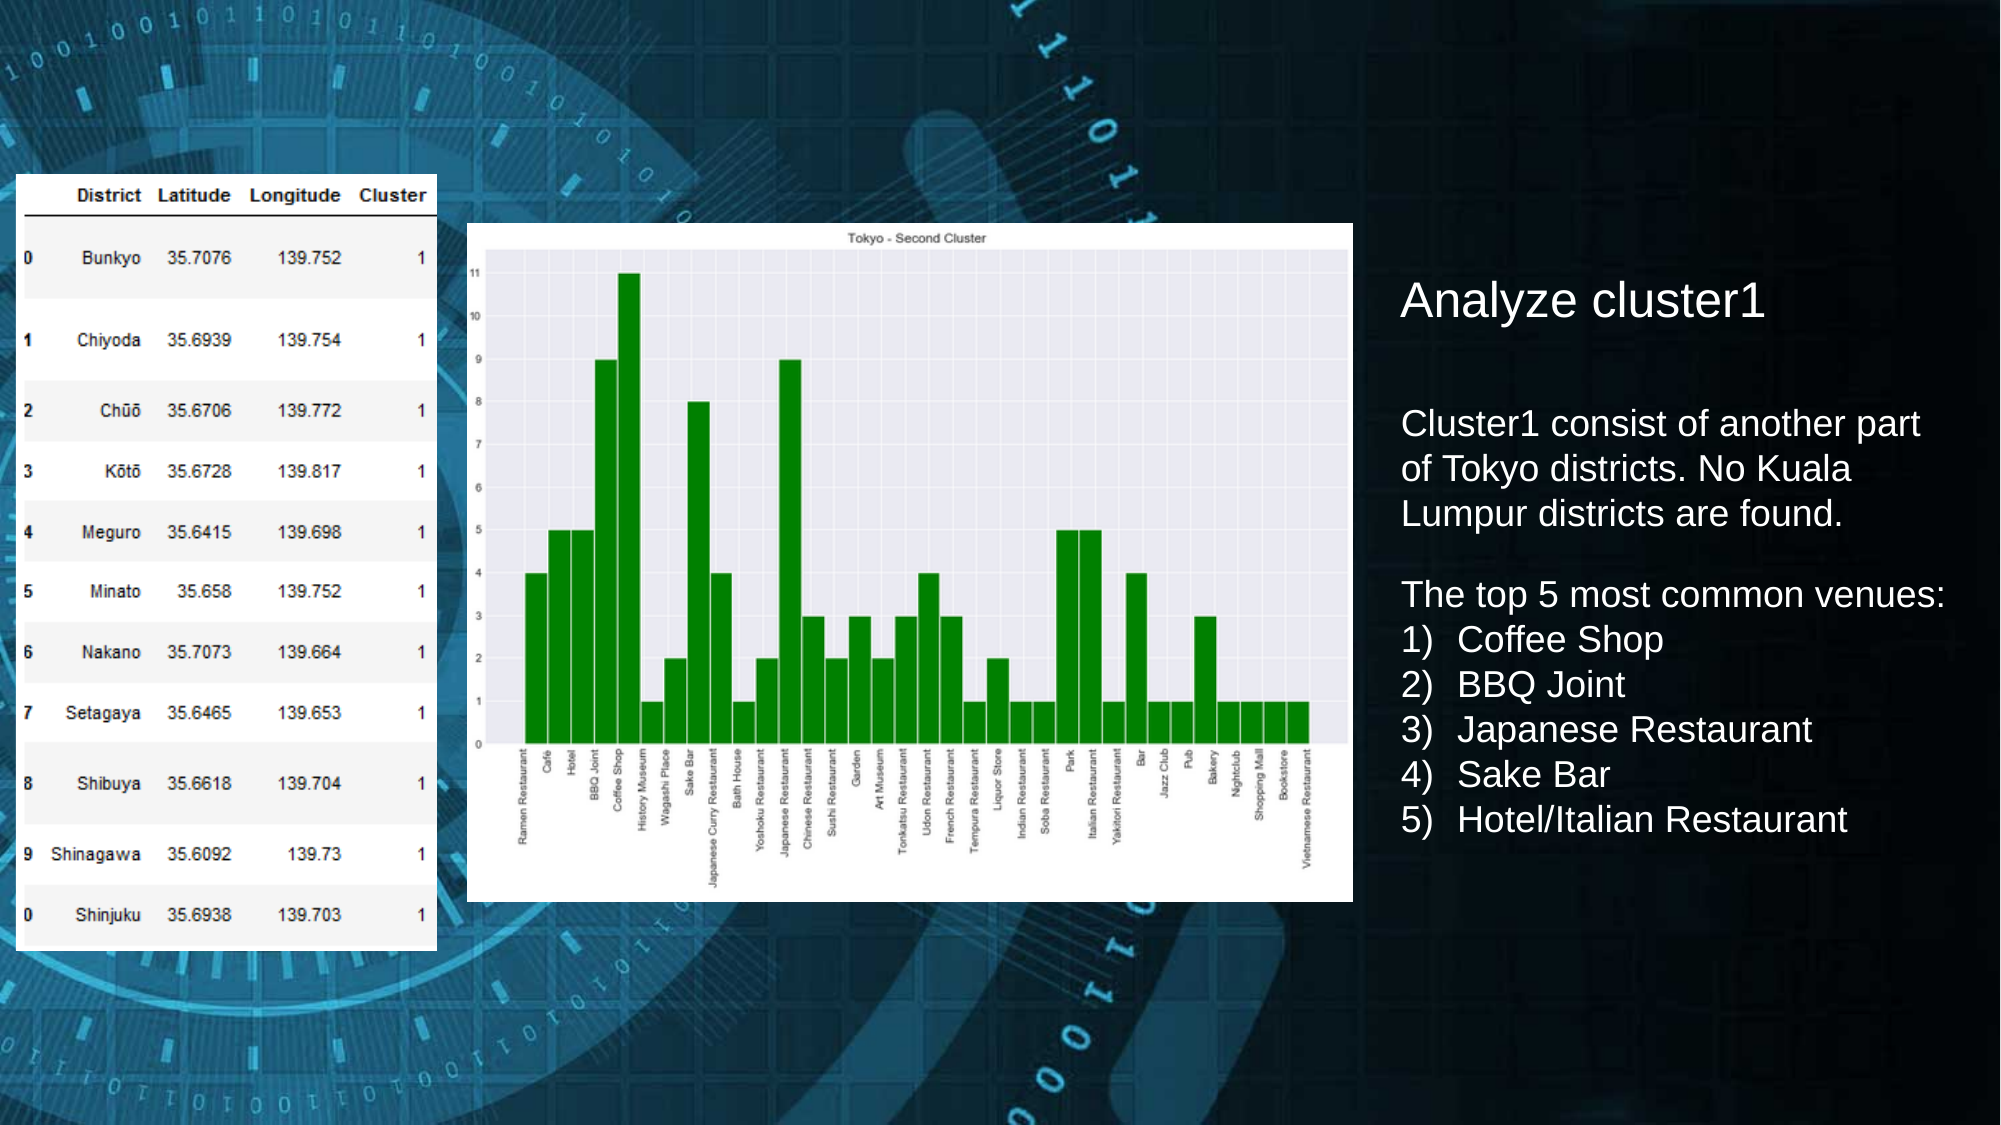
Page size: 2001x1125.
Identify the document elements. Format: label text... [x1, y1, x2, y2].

text_box The top 5 most common venues: Coffee Shop BBQ Joint Japanese Restaurant Sake Bar Hotel/Italian Restaurant [1386, 562, 1962, 848]
picture [0, 0, 2001, 1125]
text_box Cluster1 consist of another part of Tokyo districts. No Kuala Lumpur districts are found. [1386, 391, 1937, 562]
text_box Analyze cluster1 [1385, 260, 1782, 335]
